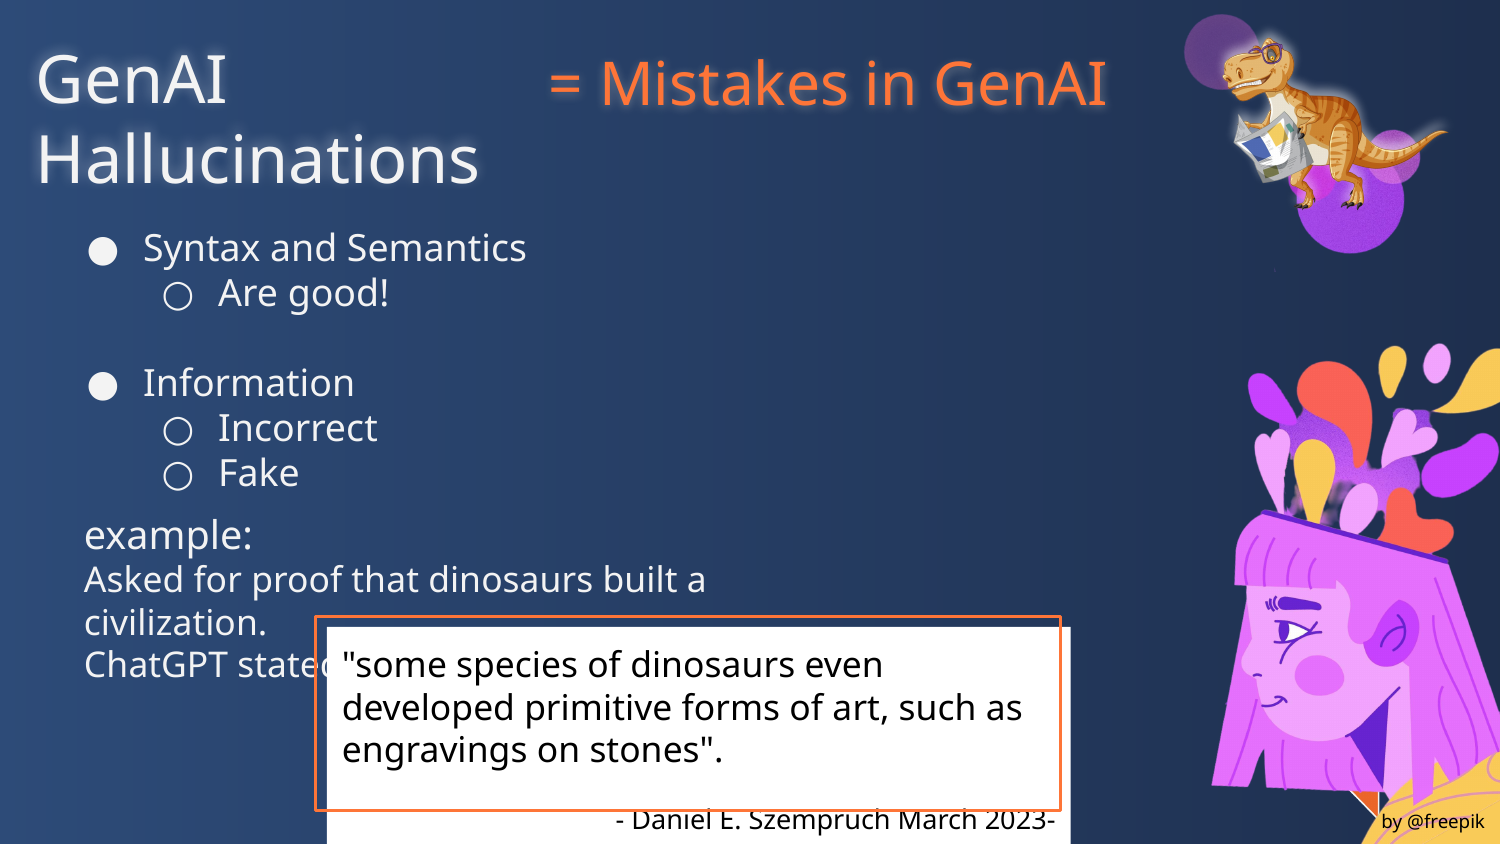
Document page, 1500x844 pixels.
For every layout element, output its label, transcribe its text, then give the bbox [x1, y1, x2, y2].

text_box [315, 616, 1061, 811]
text_box Syntax and Semantics Are good! Information Incorrect Fake [53, 209, 812, 510]
text_box "some species of dinosaurs even developed primitive forms of art, such as engravings on stones". - Daniel E. Szempruch March 2023- [326, 626, 1071, 844]
text_box = Mistakes in GenAI [593, 29, 1213, 132]
text_box example: Asked for proof that dinosaurs built a civilization. ChatGPT stated: [68, 494, 904, 700]
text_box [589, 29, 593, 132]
text_box GenAI Hallucinations [20, 21, 589, 212]
picture [0, 0, 1500, 844]
